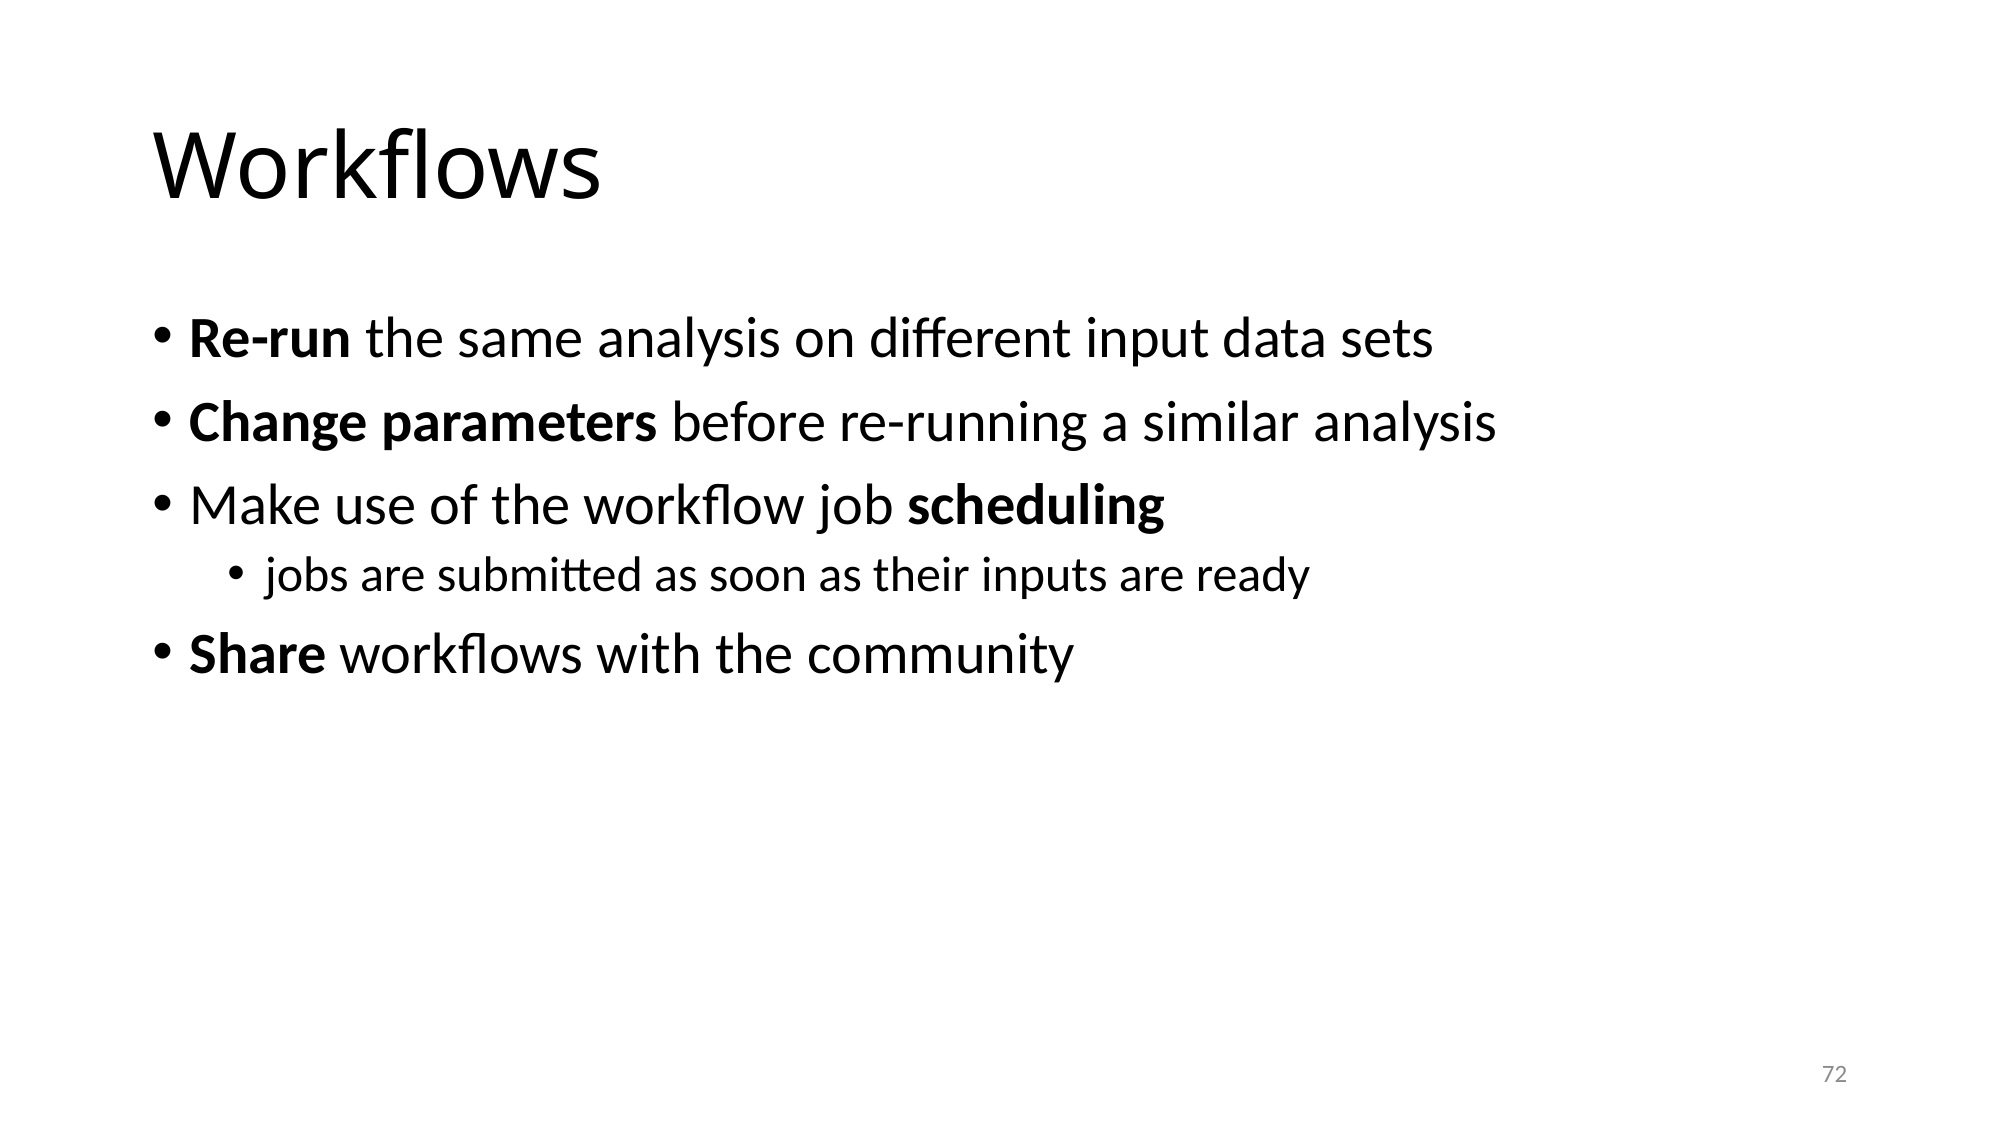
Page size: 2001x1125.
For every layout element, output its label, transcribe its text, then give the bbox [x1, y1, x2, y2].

slide_number 72 [1412, 1042, 1863, 1103]
title Workflows [137, 59, 1863, 278]
list Re-run the same analysis on different input data sets Change parameters before re-running a similar analysis Make use of the workflow job scheduling jobs are submitted as soon as their inputs are ready Share workflows with the community [137, 299, 1863, 1014]
